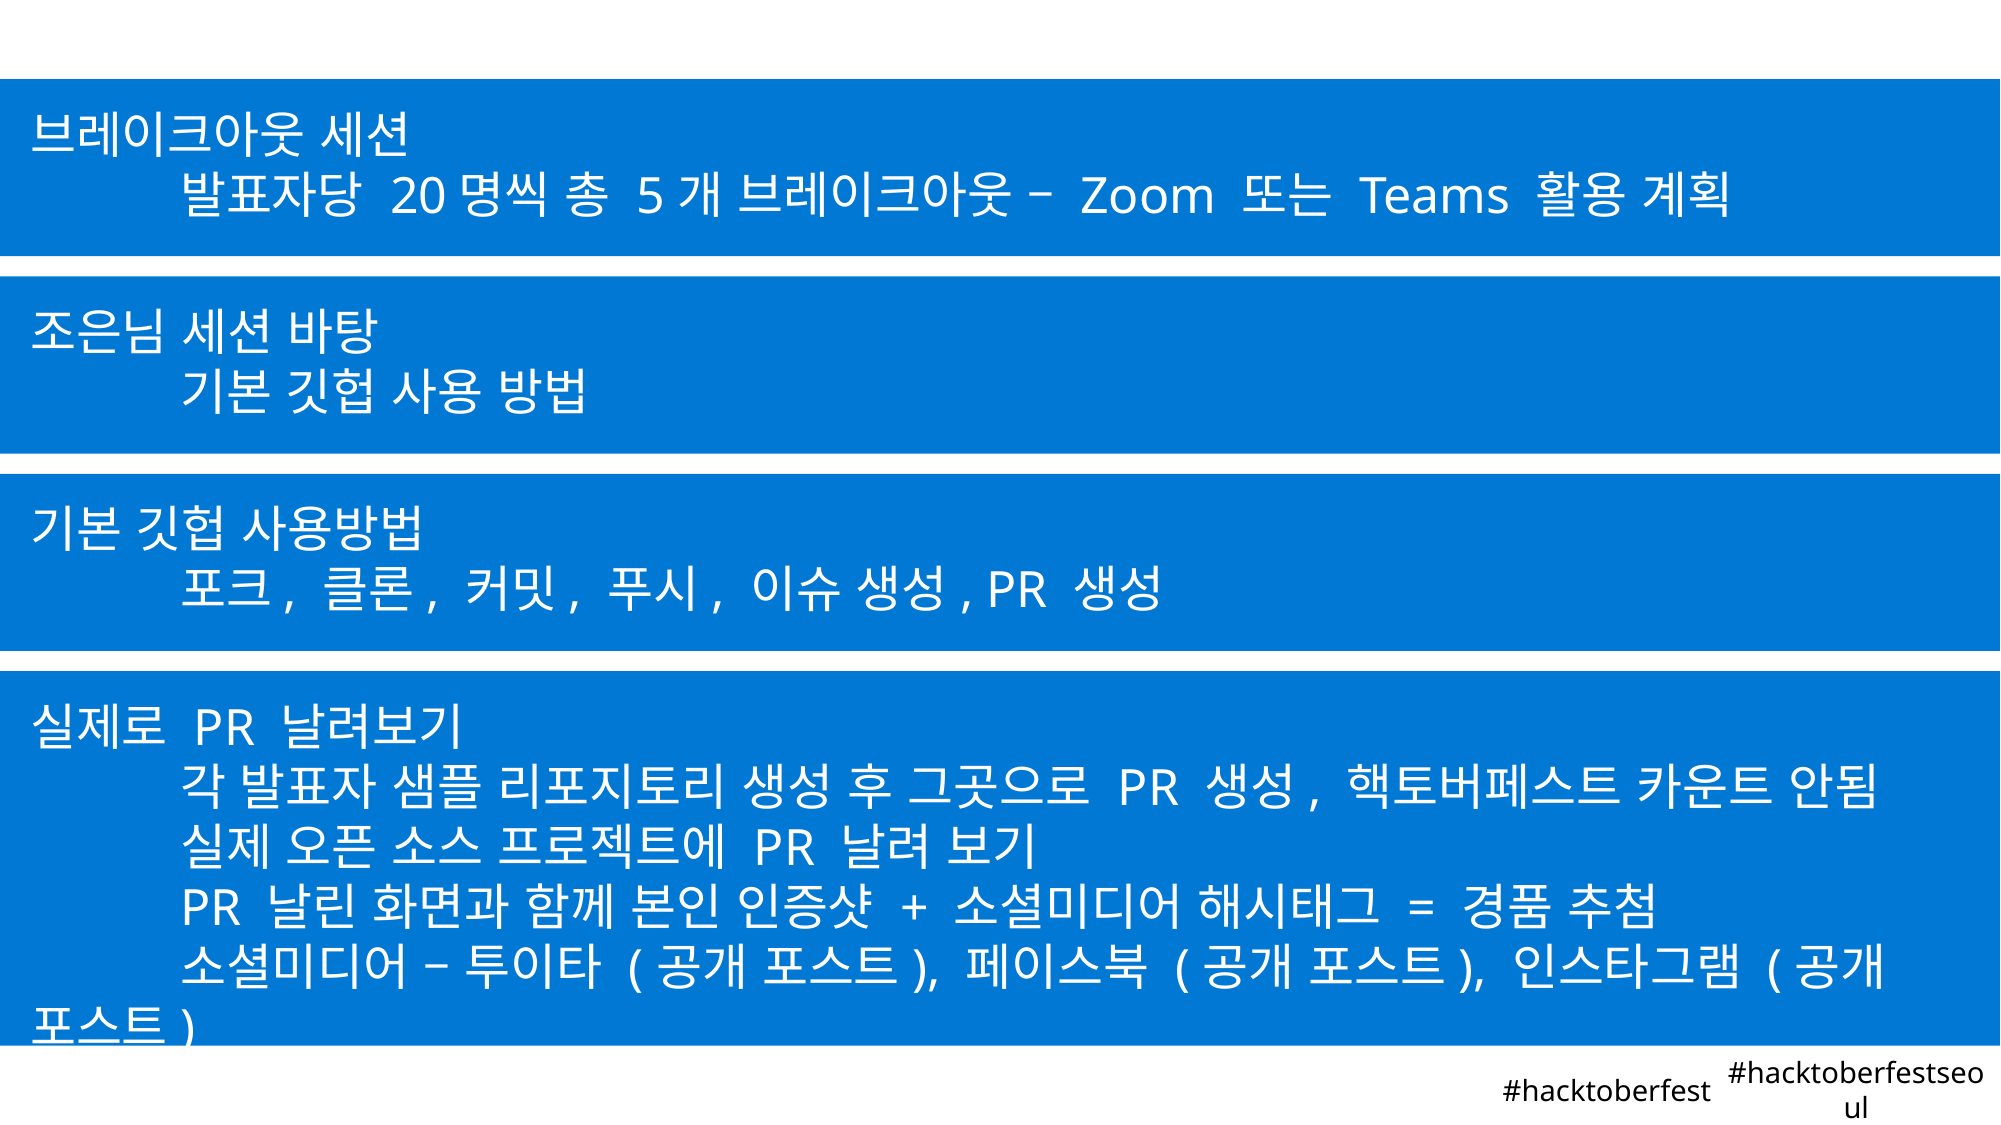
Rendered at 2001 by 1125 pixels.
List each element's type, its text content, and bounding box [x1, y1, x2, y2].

text_box 실제로 PR 날려보기 각 발표자 샘플 리포지토리 생성 후 그곳으로 PR 생성, 핵토버페스트 카운트 안됨 실제 오픈 소스 프로젝트에 PR 날려 보기 PR 날린 화면과 함께 본인 인증샷 + 소셜미디어 해시태그 = 경품 추첨 소셜미디어 – 투이타 (공개 포스트), 페이스북 (공개 포스트), 인스타그램 (공개 포스트) [0, 670, 2000, 1046]
text_box 기본 깃헙 사용방법 포크, 클론, 커밋, 푸시, 이슈 생성, PR 생성 [0, 473, 2000, 652]
text_box 브레이크아웃 세션 발표자당 20명씩 총 5개 브레이크아웃 – Zoom 또는 Teams 활용 계획 [0, 78, 2000, 257]
text_box 조은님 세션 바탕 기본 깃헙 사용 방법 [0, 276, 2000, 454]
